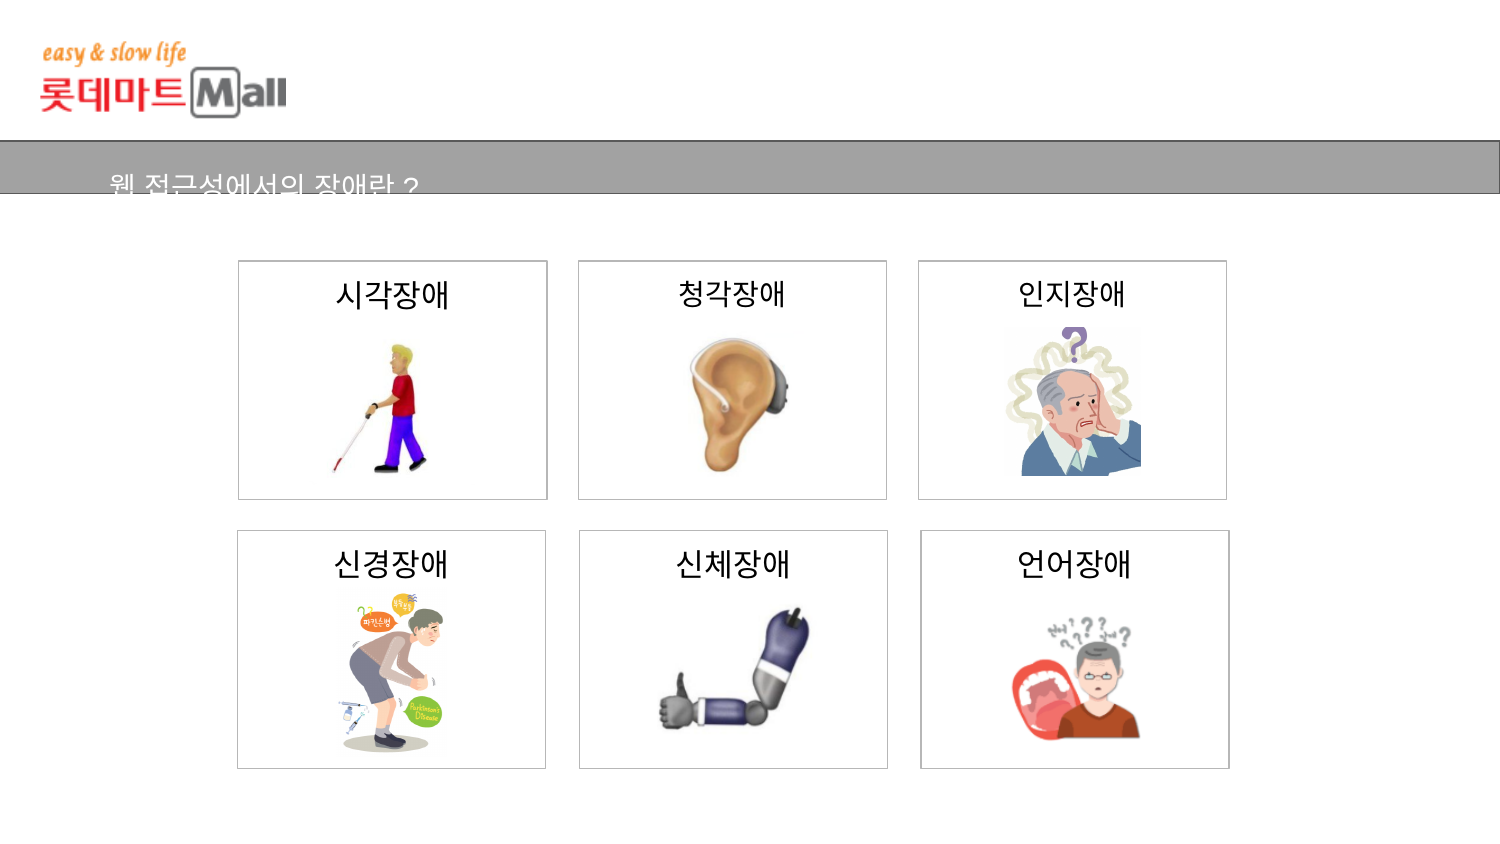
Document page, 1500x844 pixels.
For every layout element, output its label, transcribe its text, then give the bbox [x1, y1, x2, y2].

picture [336, 587, 447, 757]
text_box 신경장애 [237, 530, 546, 769]
text_box 인지장애 [918, 261, 1227, 500]
text_box 신체장애 [579, 530, 888, 769]
picture [309, 327, 476, 485]
text_box 웹 접근성에서의 장애란? [94, 137, 1406, 199]
text_box 청각장애 [578, 261, 887, 500]
text_box 언어장애 [921, 530, 1230, 769]
picture [645, 600, 821, 740]
text_box 시각장애 [238, 261, 547, 500]
picture [659, 331, 806, 481]
picture [1004, 326, 1141, 477]
picture [1004, 603, 1151, 744]
picture [39, 41, 286, 120]
